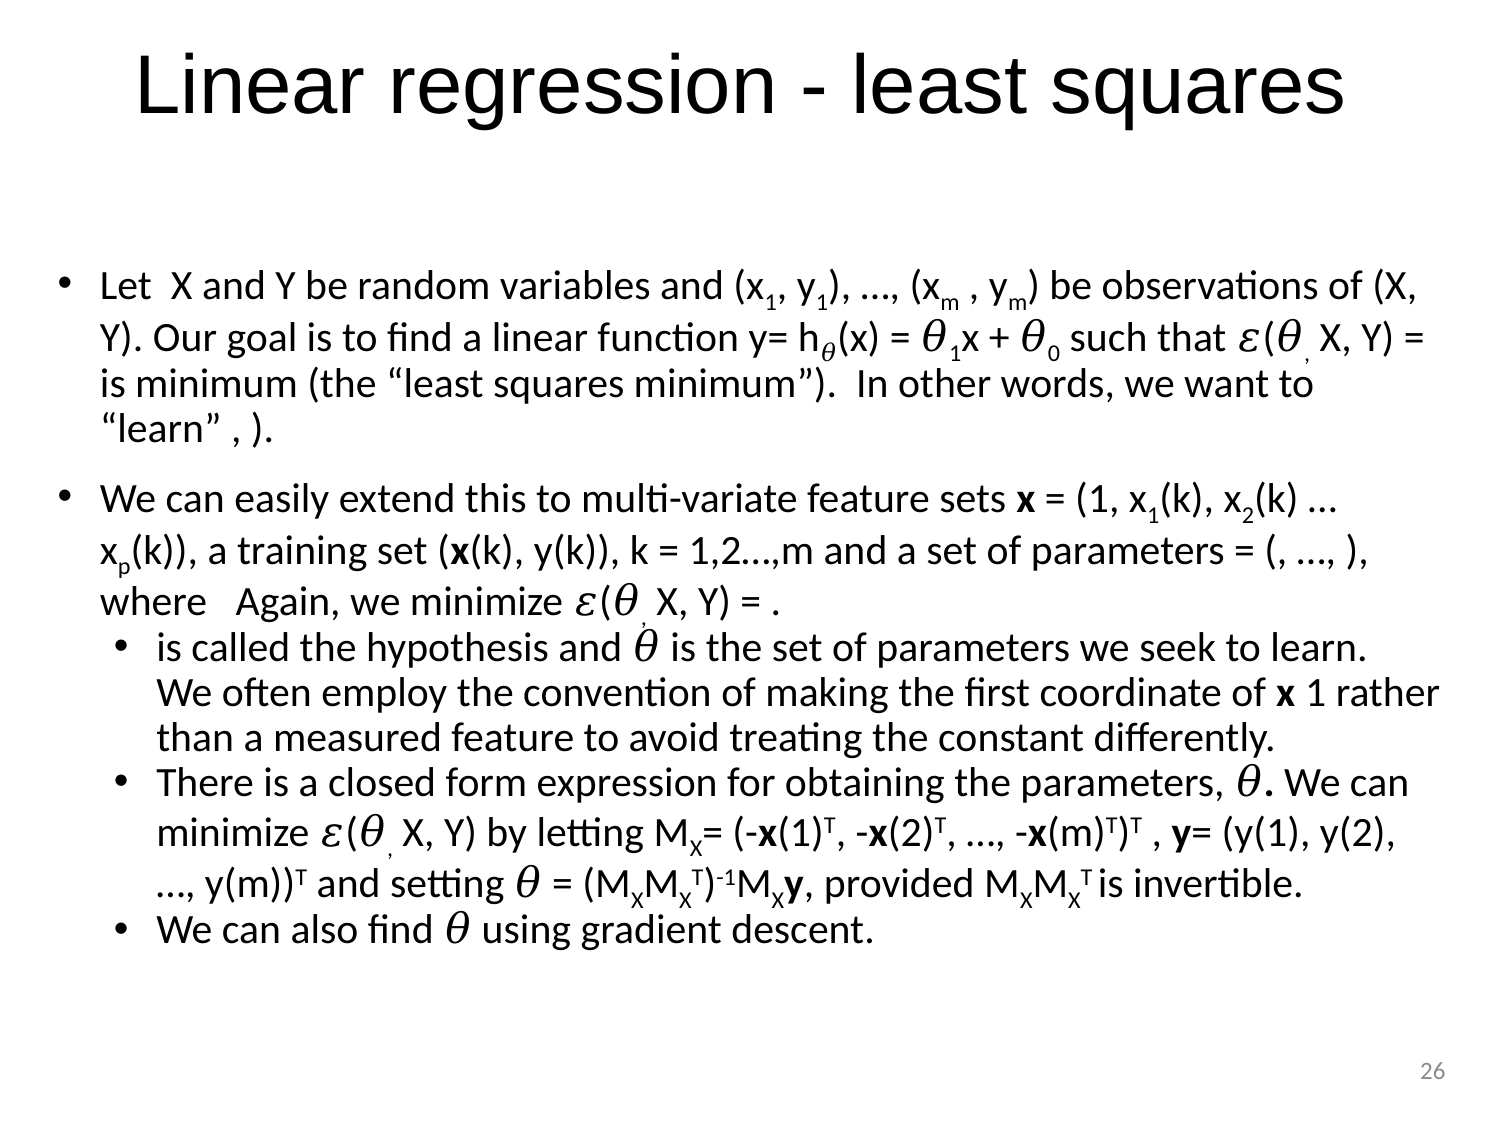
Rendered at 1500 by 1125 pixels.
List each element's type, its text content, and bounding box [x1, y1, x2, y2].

title Linear regression - least squares [52, 33, 1430, 140]
slide_number 26 [1198, 1046, 1461, 1092]
